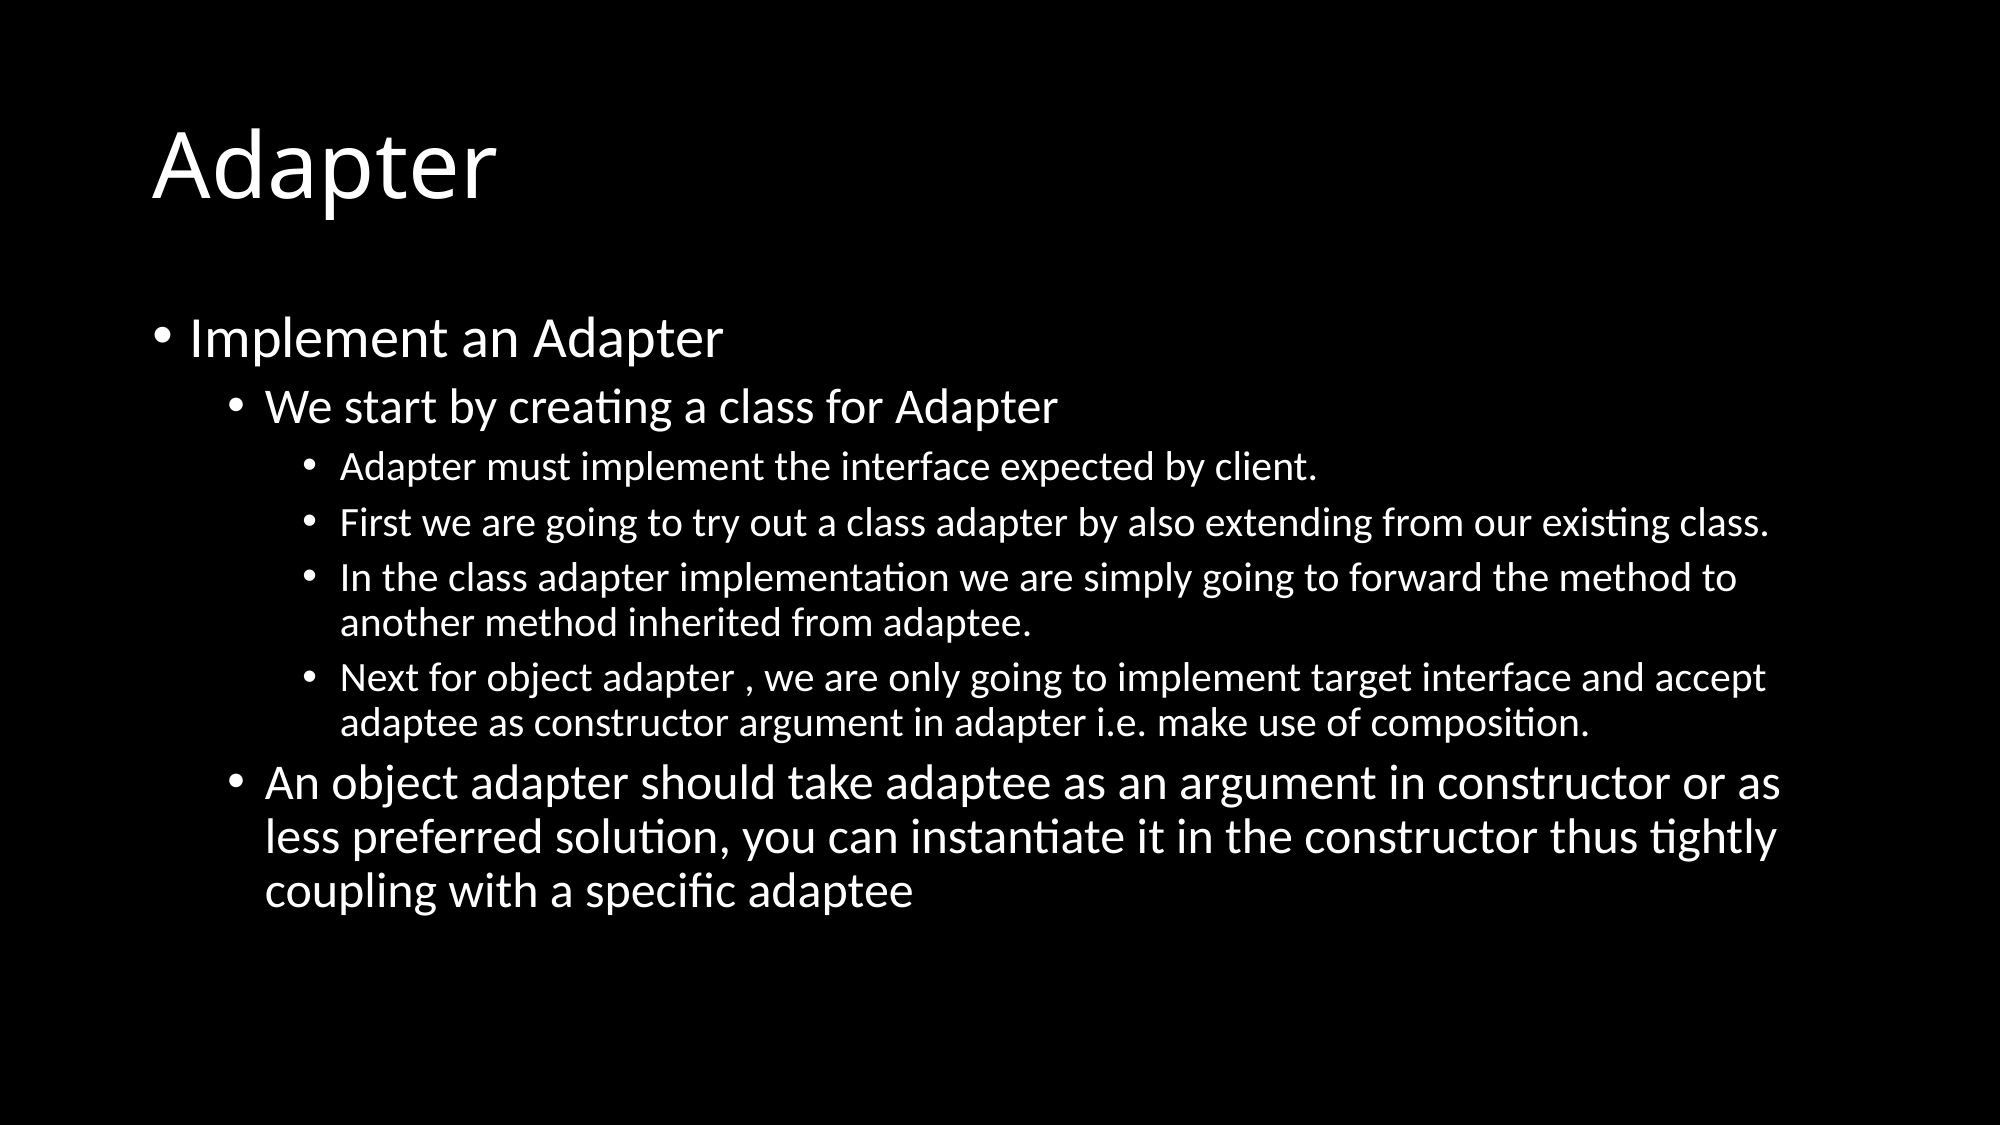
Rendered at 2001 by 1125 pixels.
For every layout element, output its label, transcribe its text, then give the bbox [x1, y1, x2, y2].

title Adapter [137, 59, 1863, 278]
list Implement an Adapter We start by creating a class for Adapter Adapter must implement the interface expected by client. First we are going to try out a class adapter by also extending from our existing class. In the class adapter implementation we are simply going to forward the method to another method inherited from adaptee. Next for object adapter , we are only going to implement target interface and accept adaptee as constructor argument in adapter i.e. make use of composition. An object adapter should take adaptee as an argument in constructor or as less preferred solution, you can instantiate it in the constructor thus tightly coupling with a specific adaptee [137, 299, 1863, 1014]
